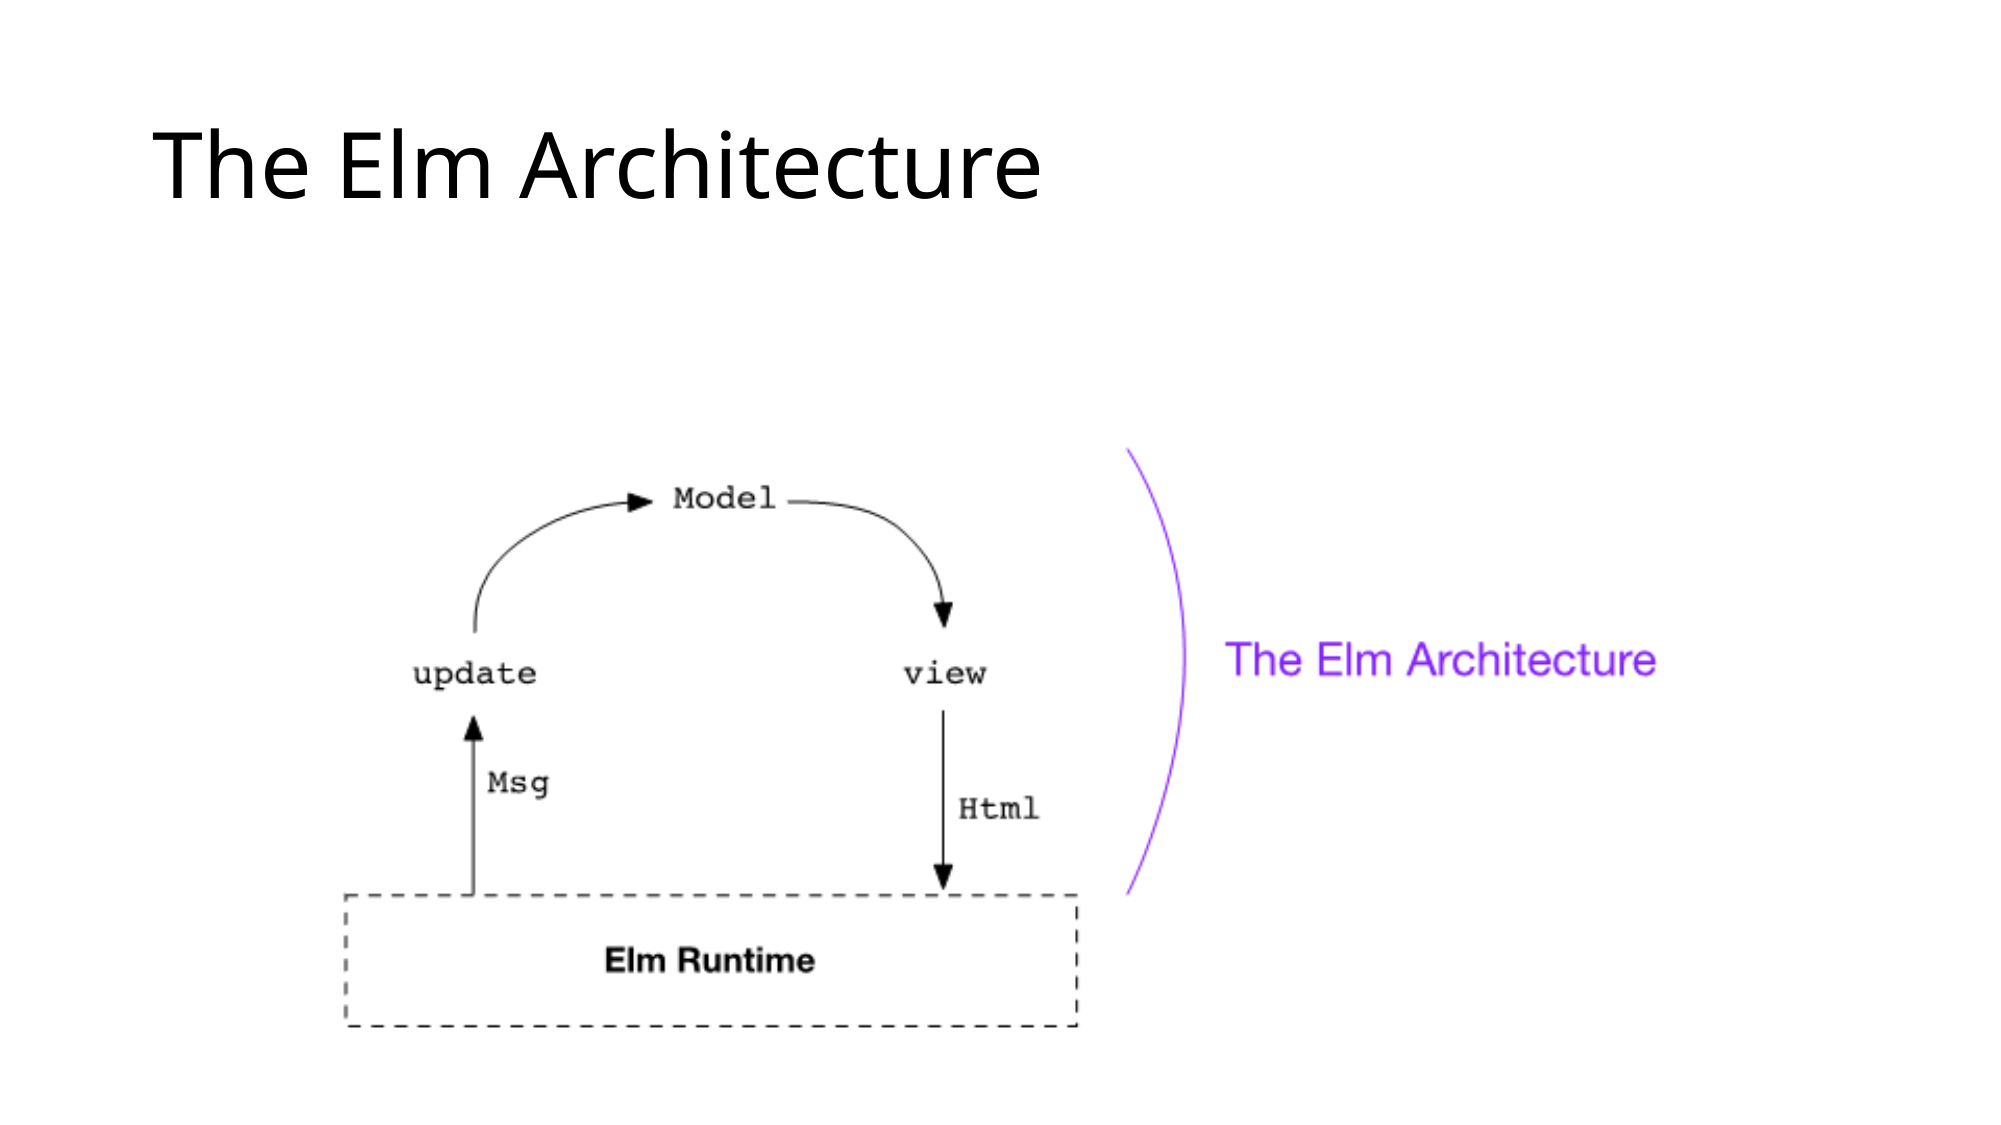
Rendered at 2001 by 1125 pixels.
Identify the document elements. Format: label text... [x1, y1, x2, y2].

title The Elm Architecture [137, 59, 1863, 278]
picture [336, 440, 1664, 1032]
